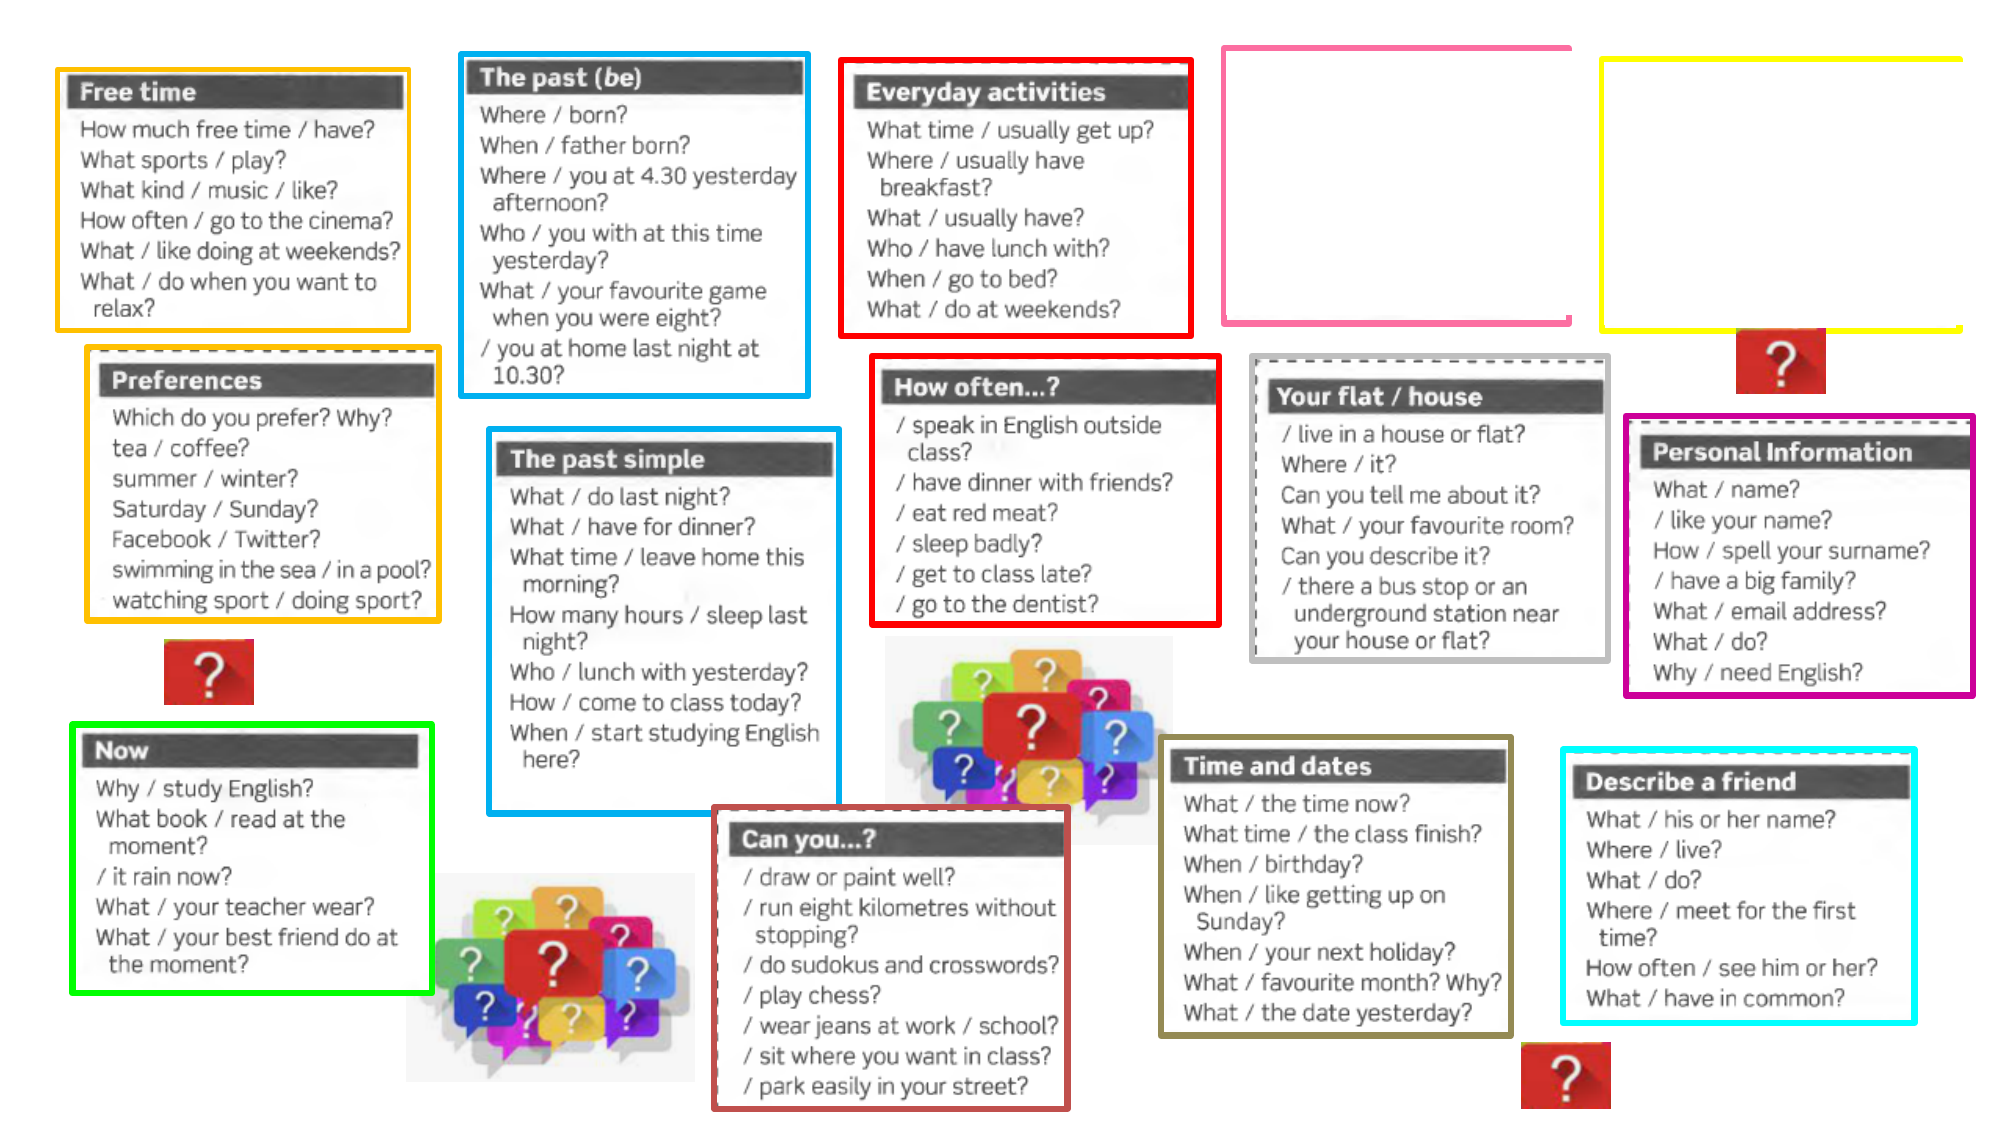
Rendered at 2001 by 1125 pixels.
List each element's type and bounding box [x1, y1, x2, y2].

picture [89, 349, 436, 618]
picture [465, 58, 804, 392]
picture [1604, 61, 1970, 395]
picture [1628, 418, 1970, 693]
picture [1226, 51, 1592, 321]
picture [493, 433, 1508, 1107]
picture [1254, 358, 1606, 658]
picture [874, 358, 1217, 622]
picture [164, 638, 255, 705]
picture [75, 727, 695, 1082]
picture [1521, 1042, 1611, 1109]
picture [59, 71, 407, 329]
picture [843, 62, 1189, 334]
picture [1565, 752, 1912, 1021]
